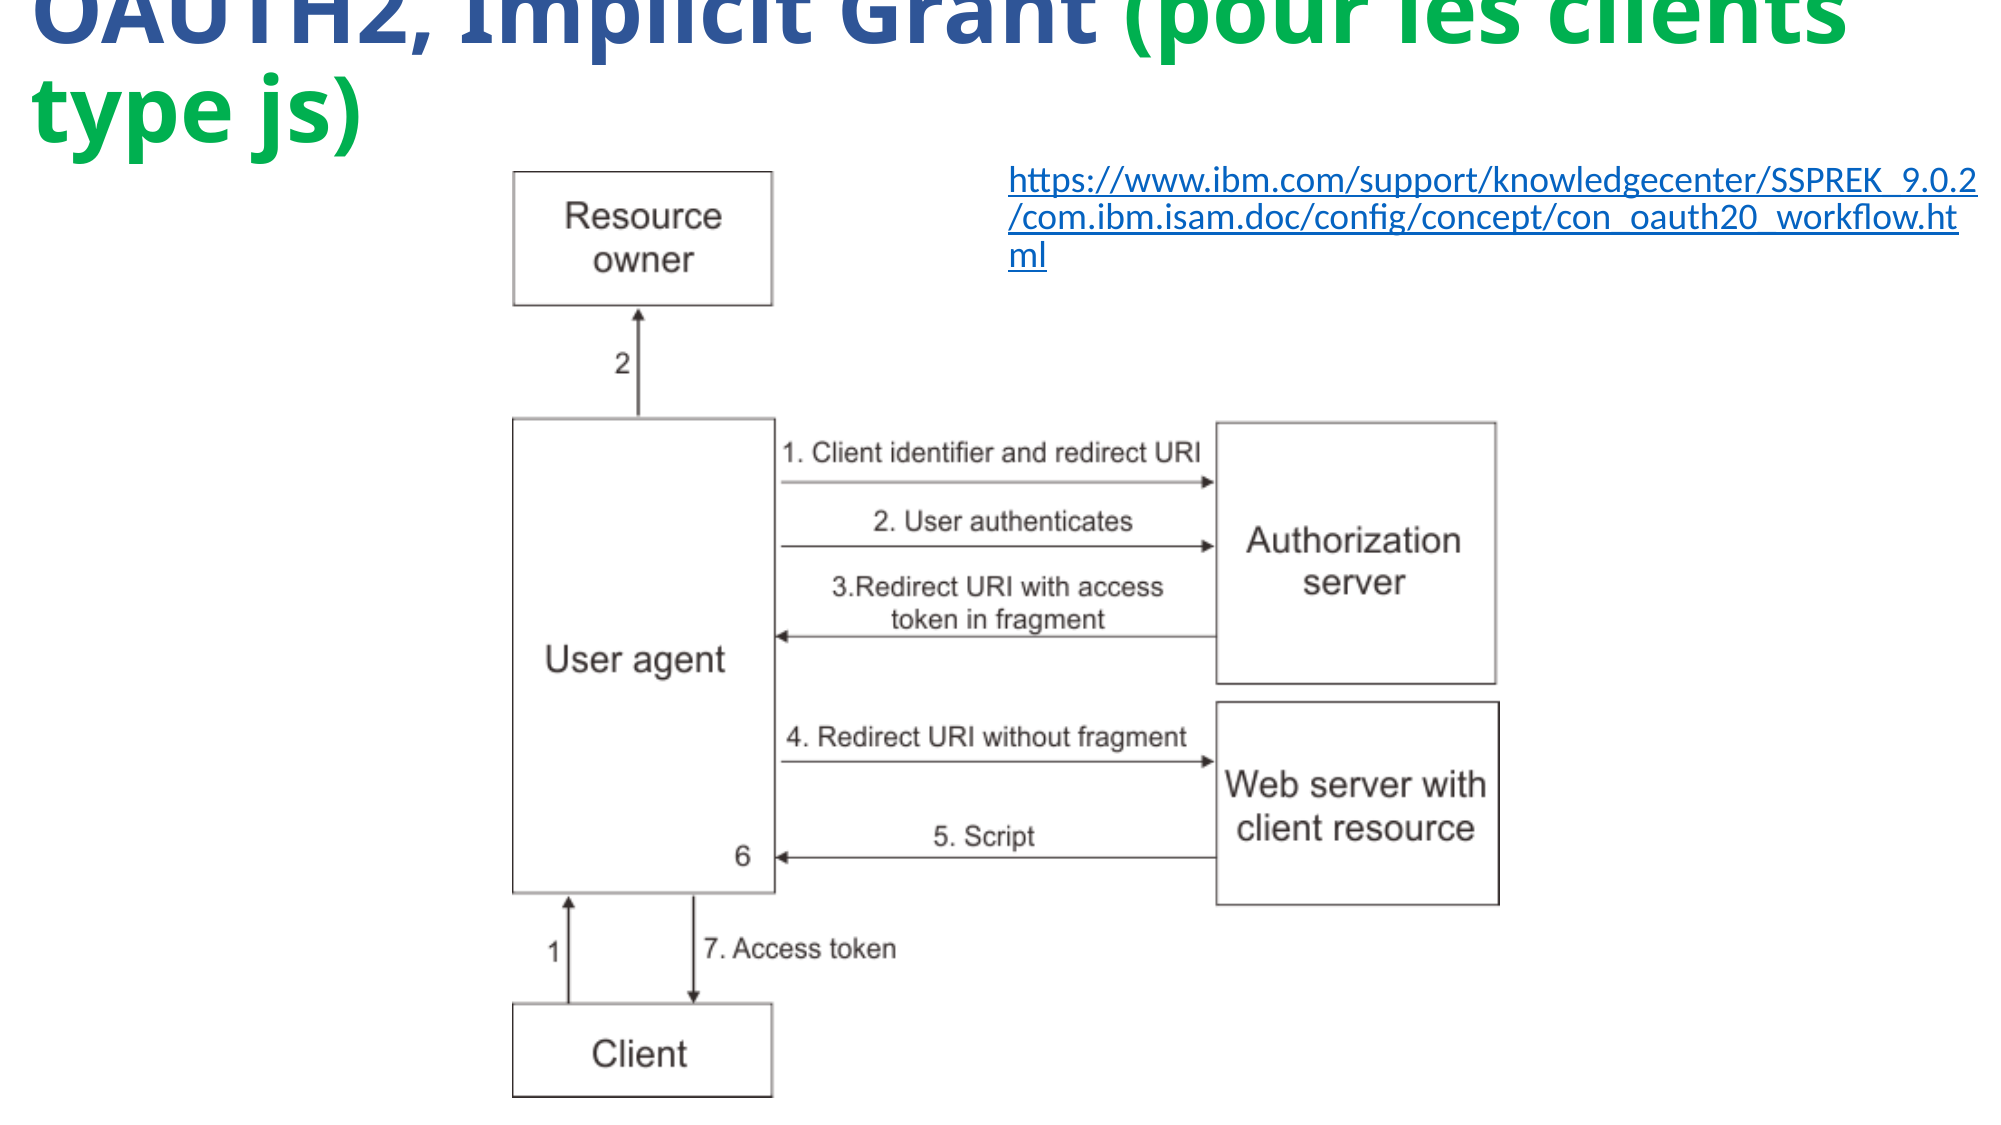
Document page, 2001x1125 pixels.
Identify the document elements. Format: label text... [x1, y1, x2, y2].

title OAUTH2, Implicit Grant (pour les clients type js) [15, 0, 2000, 172]
text_box https://www.ibm.com/support/knowledgecenter/SSPREK_9.0.2/com.ibm.isam.doc/config/concept/con_oauth20_workflow.html [993, 147, 1994, 253]
picture [512, 171, 1500, 1098]
